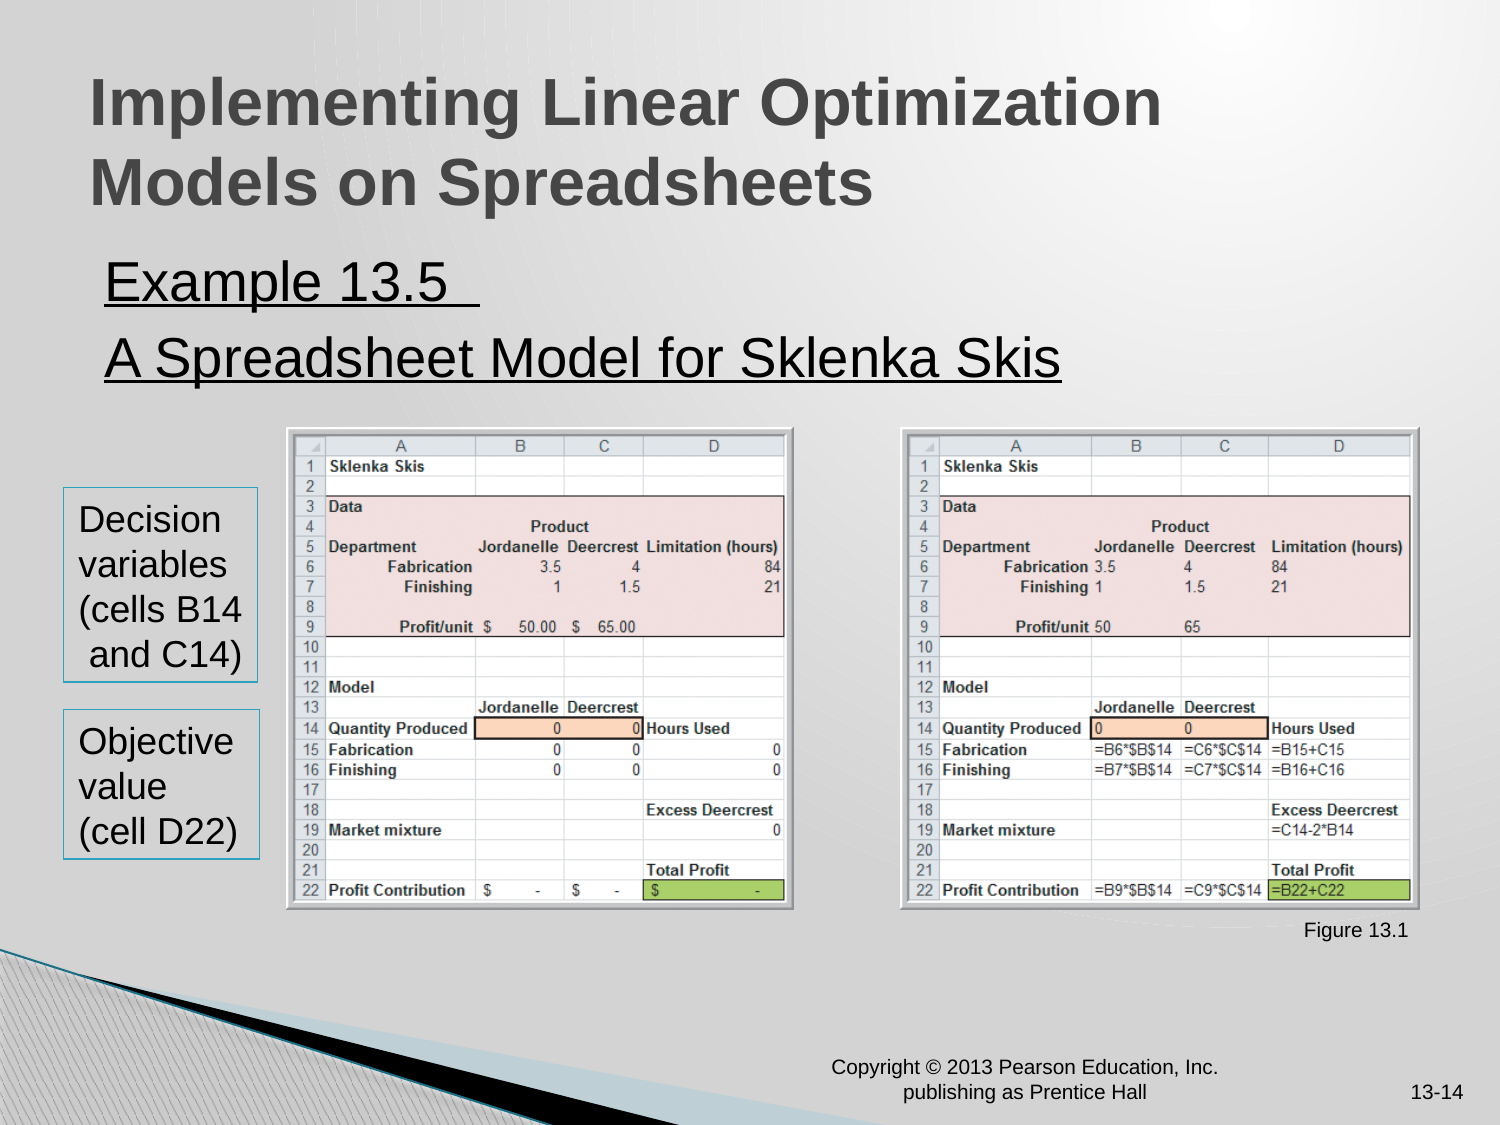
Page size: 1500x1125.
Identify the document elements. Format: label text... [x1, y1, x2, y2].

slide_number 13-14 [1362, 1051, 1479, 1112]
text_box Figure 13.1 [1289, 916, 1424, 950]
list Example 13.5 A Spreadsheet Model for Sklenka Skis [71, 237, 1422, 981]
picture [286, 427, 794, 910]
footer Copyright © 2013 Pearson Education, Inc. publishing as Prentice Hall [812, 1051, 1238, 1112]
title Implementing Linear Optimization Models on Spreadsheets [75, 45, 1425, 233]
picture [899, 427, 1420, 910]
text_box Objective value (cell D22) [63, 709, 260, 860]
text_box Decision variables (cells B14 and C14) [63, 487, 258, 683]
